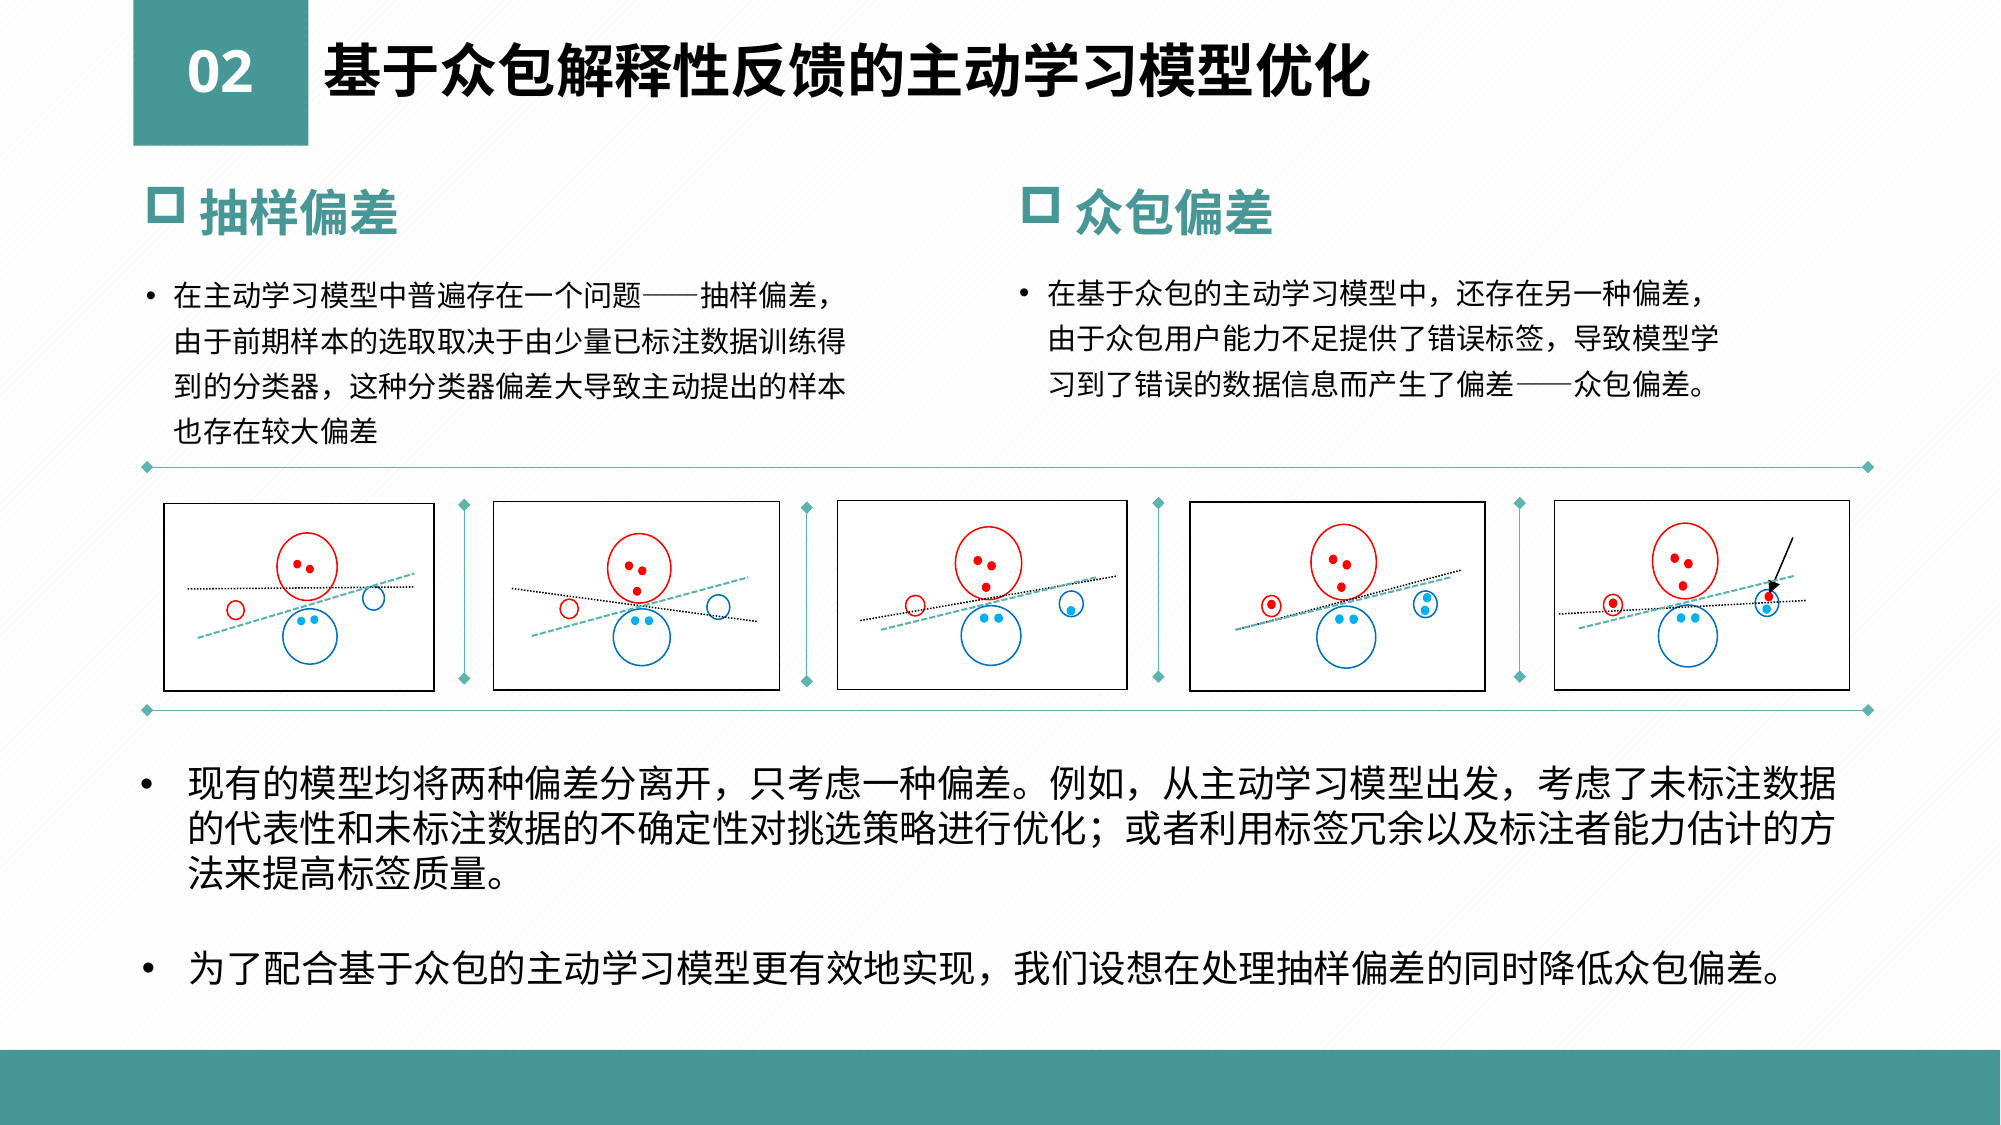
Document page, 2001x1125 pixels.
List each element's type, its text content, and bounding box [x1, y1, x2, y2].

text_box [1578, 575, 1794, 629]
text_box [880, 577, 1097, 630]
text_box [197, 573, 415, 638]
text_box 在主动学习模型中普遍存在一个问题——抽样偏差，由于前期样本的选取取决于由少量已标注数据训练得到的分类器，这种分类器偏差大导致主动提出的样本也存在较大偏差 [130, 259, 889, 457]
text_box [531, 577, 749, 636]
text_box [1235, 577, 1451, 630]
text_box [493, 501, 780, 691]
text_box 现有的模型均将两种偏差分离开，只考虑一种偏差。例如，从主动学习模型出发，考虑了未标注数据的代表性和未标注数据的不确定性对挑选策略进行优化；或者利用标签冗余以及标注者能力估计的方法来提高标签质量。 [125, 753, 1879, 903]
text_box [1190, 501, 1486, 692]
text_box 在基于众包的主动学习模型中，还存在另一种偏差，由于众包用户能力不足提供了错误标签，导致模型学习到了错误的数据信息而产生了偏差——众包偏差。 [1004, 257, 1762, 409]
list 02 [133, 34, 308, 105]
list 基于众包解释性反馈的主动学习模型优化 [308, 34, 1414, 105]
text_box 众包偏差 [1003, 174, 1290, 249]
text_box 抽样偏差 [128, 174, 415, 249]
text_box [837, 500, 1128, 690]
text_box 为了配合基于众包的主动学习模型更有效地实现，我们设想在处理抽样偏差的同时降低众包偏差。 [127, 937, 1837, 997]
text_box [163, 503, 434, 692]
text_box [1554, 500, 1850, 691]
